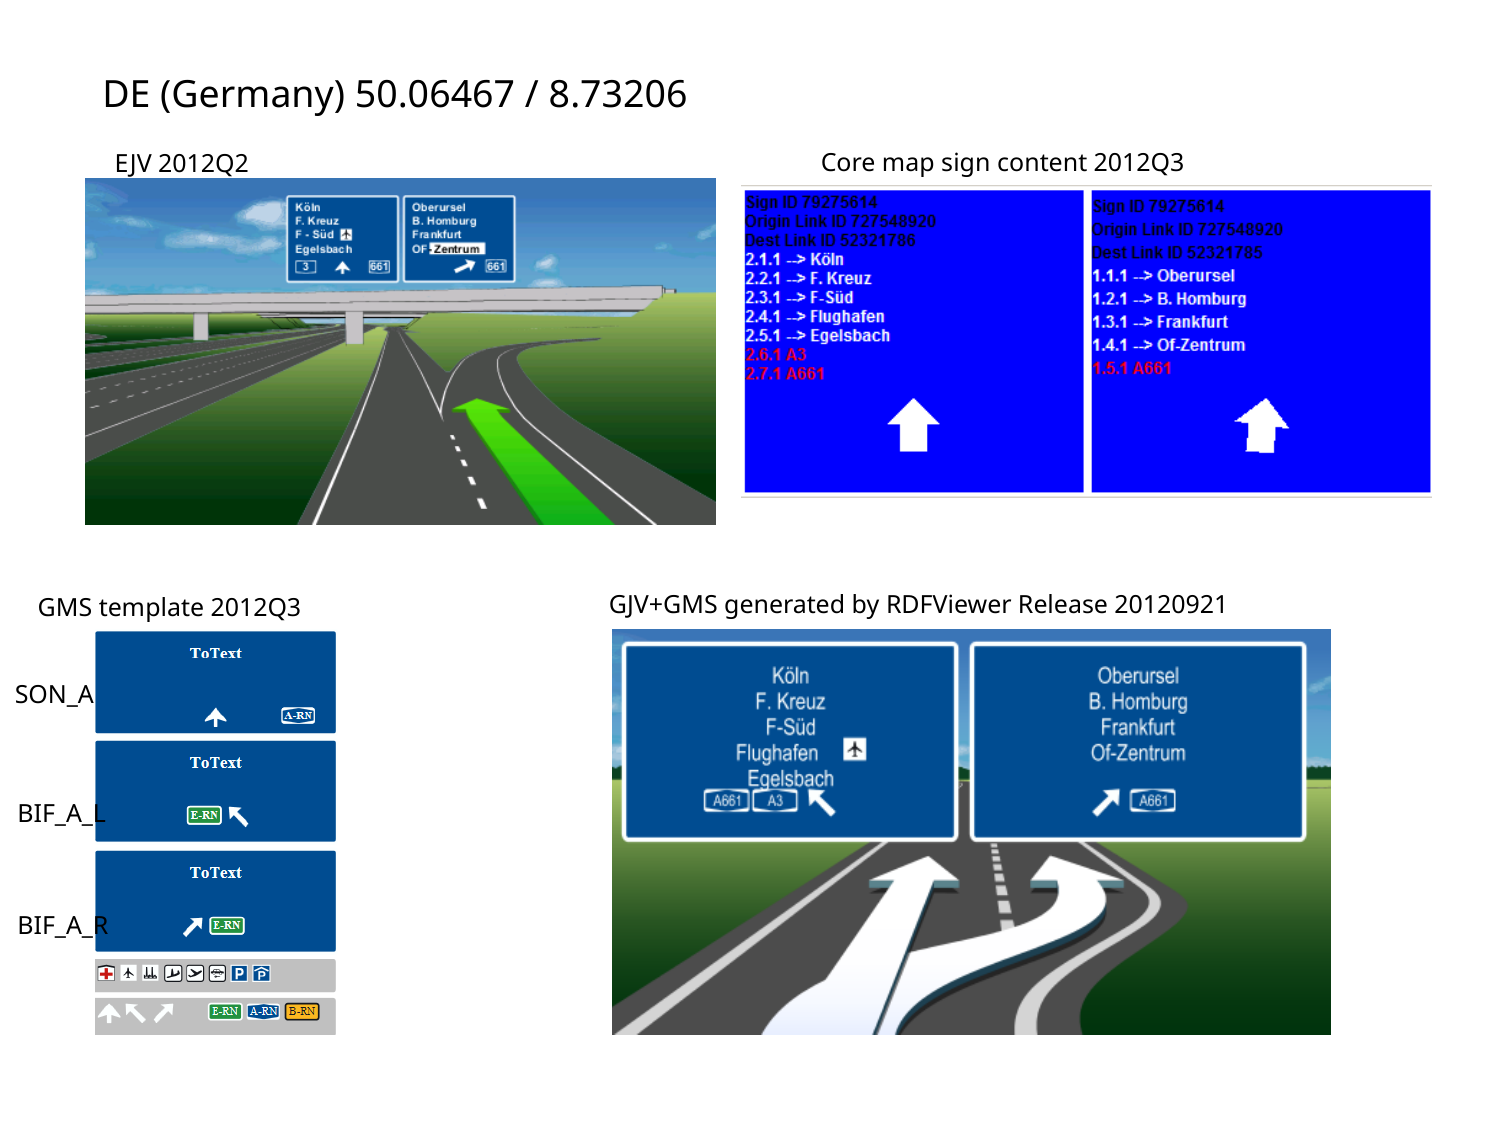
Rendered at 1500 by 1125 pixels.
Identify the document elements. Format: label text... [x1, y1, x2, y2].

text_box BIF_A_R [2, 902, 90, 948]
text_box GMS template 2012Q3 [22, 584, 411, 629]
text_box EJV 2012Q2 [99, 139, 328, 177]
text_box DE (Germany) 50.06467 / 8.73206 [87, 62, 1225, 123]
picture [740, 185, 1432, 499]
text_box SON_A [0, 671, 90, 716]
text_box GJV+GMS generated by RDFViewer Release 20120921 [594, 581, 1322, 627]
text_box BIF_A_L [2, 789, 90, 835]
picture [85, 178, 716, 526]
picture [95, 629, 339, 1036]
text_box Core map sign content 2012Q3 [806, 138, 1211, 183]
picture [612, 629, 1332, 1036]
